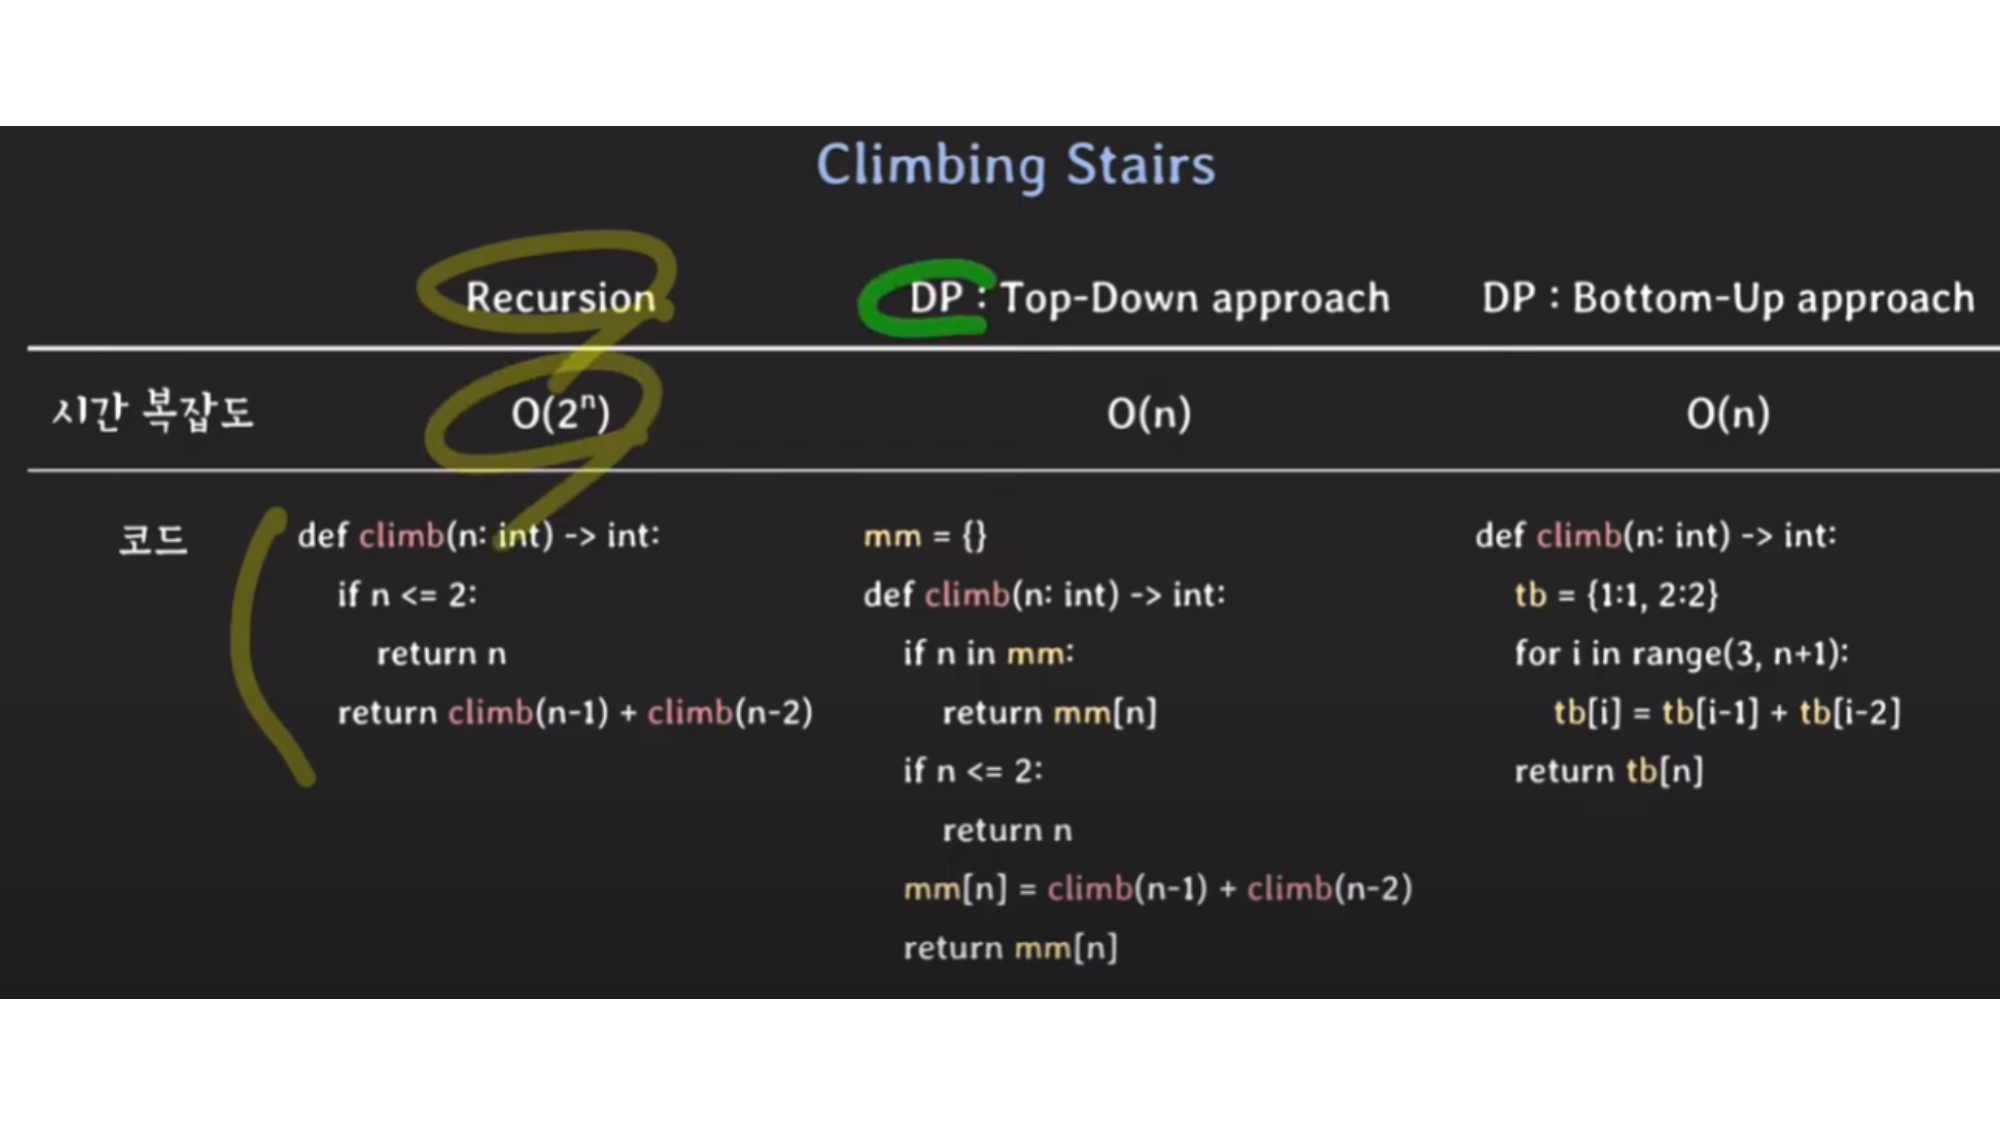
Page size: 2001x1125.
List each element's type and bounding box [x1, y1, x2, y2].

picture [0, 126, 2000, 999]
